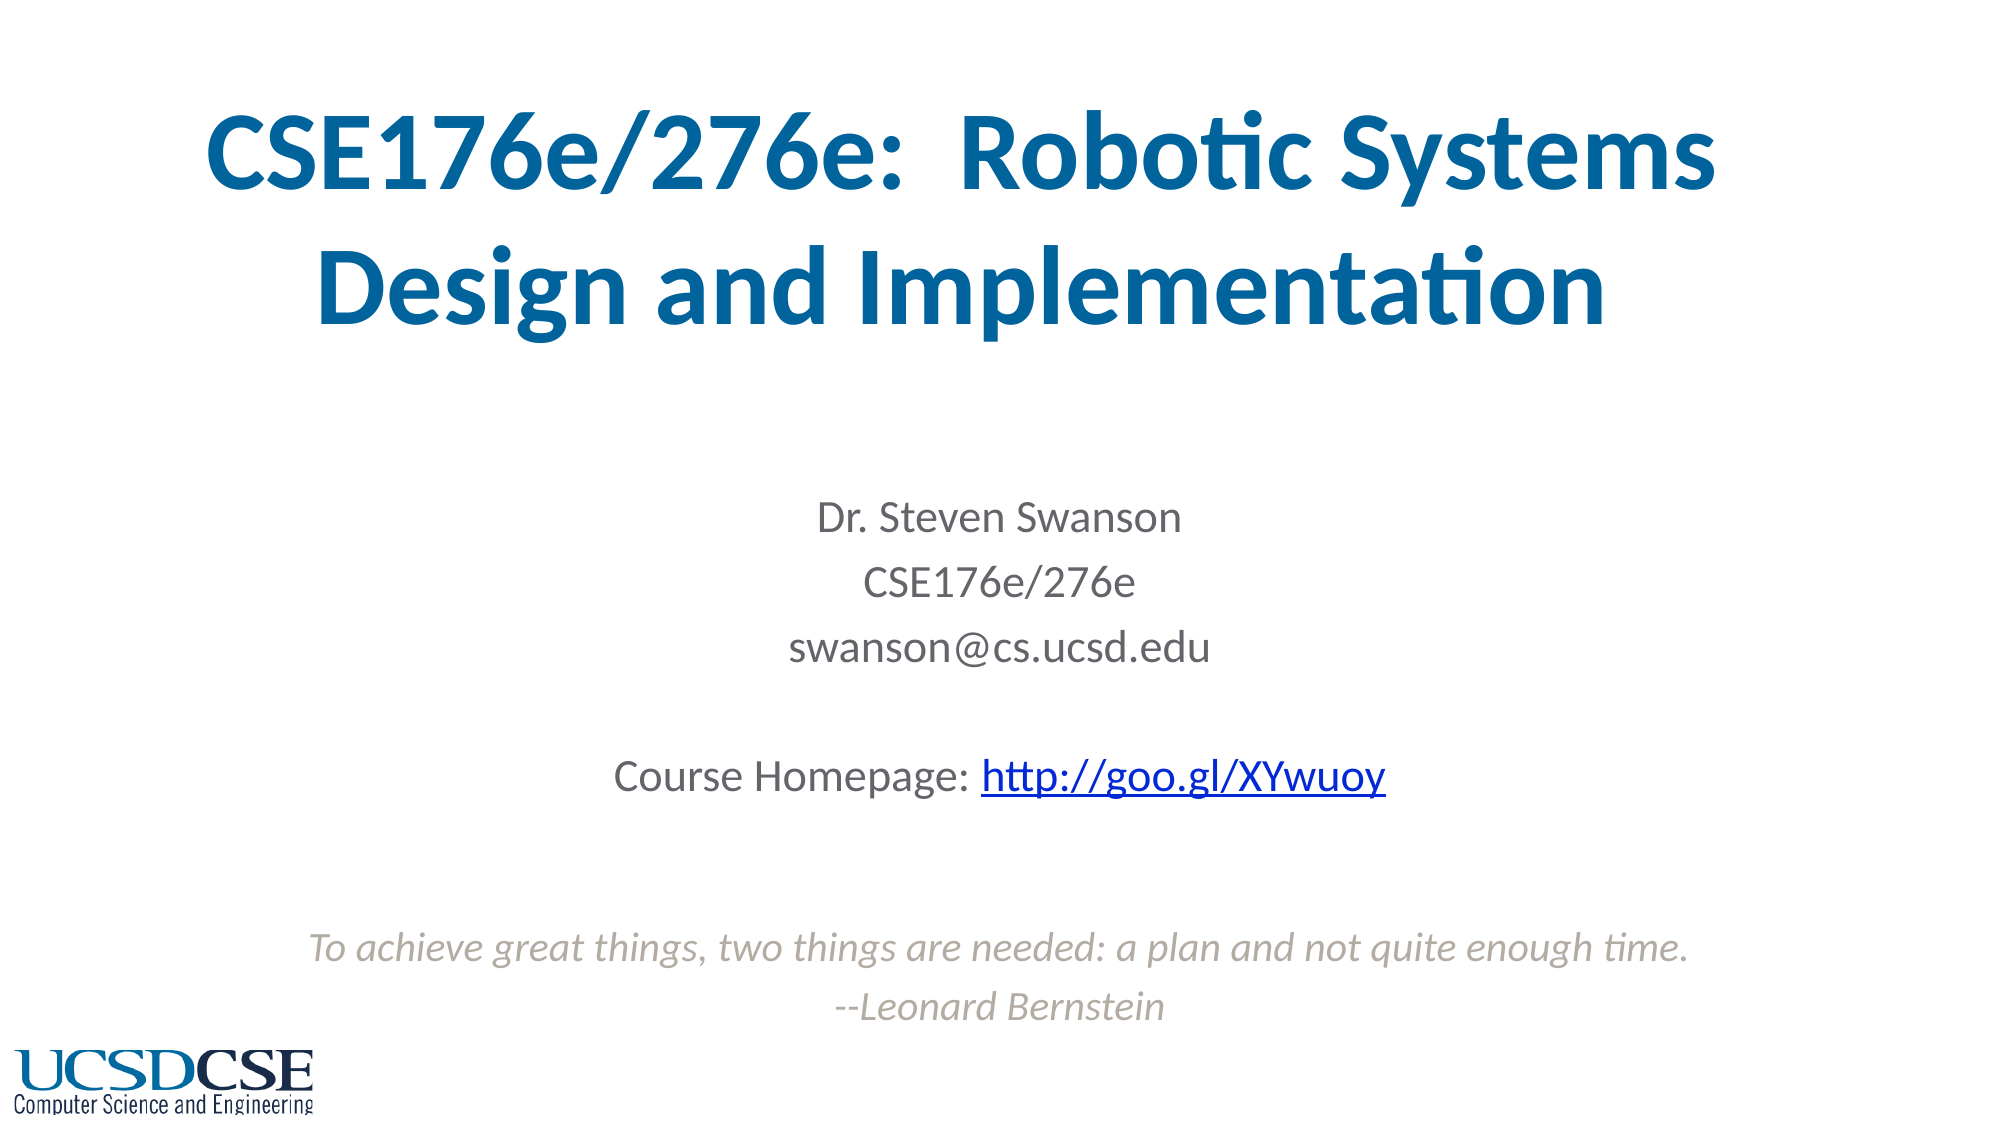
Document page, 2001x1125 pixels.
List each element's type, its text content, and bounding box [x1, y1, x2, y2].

title CSE176e/276e: Robotic Systems Design and Implementation [87, 50, 1838, 375]
list To achieve great things, two things are needed: a plan and not quite enough time. --Leonard Bernstein [281, 912, 1719, 1125]
subtitle Dr. Steven Swanson CSE176e/276e swanson@cs.ucsd.edu Course Homepage: http://goo.gl/XYwuoy [300, 479, 1700, 809]
